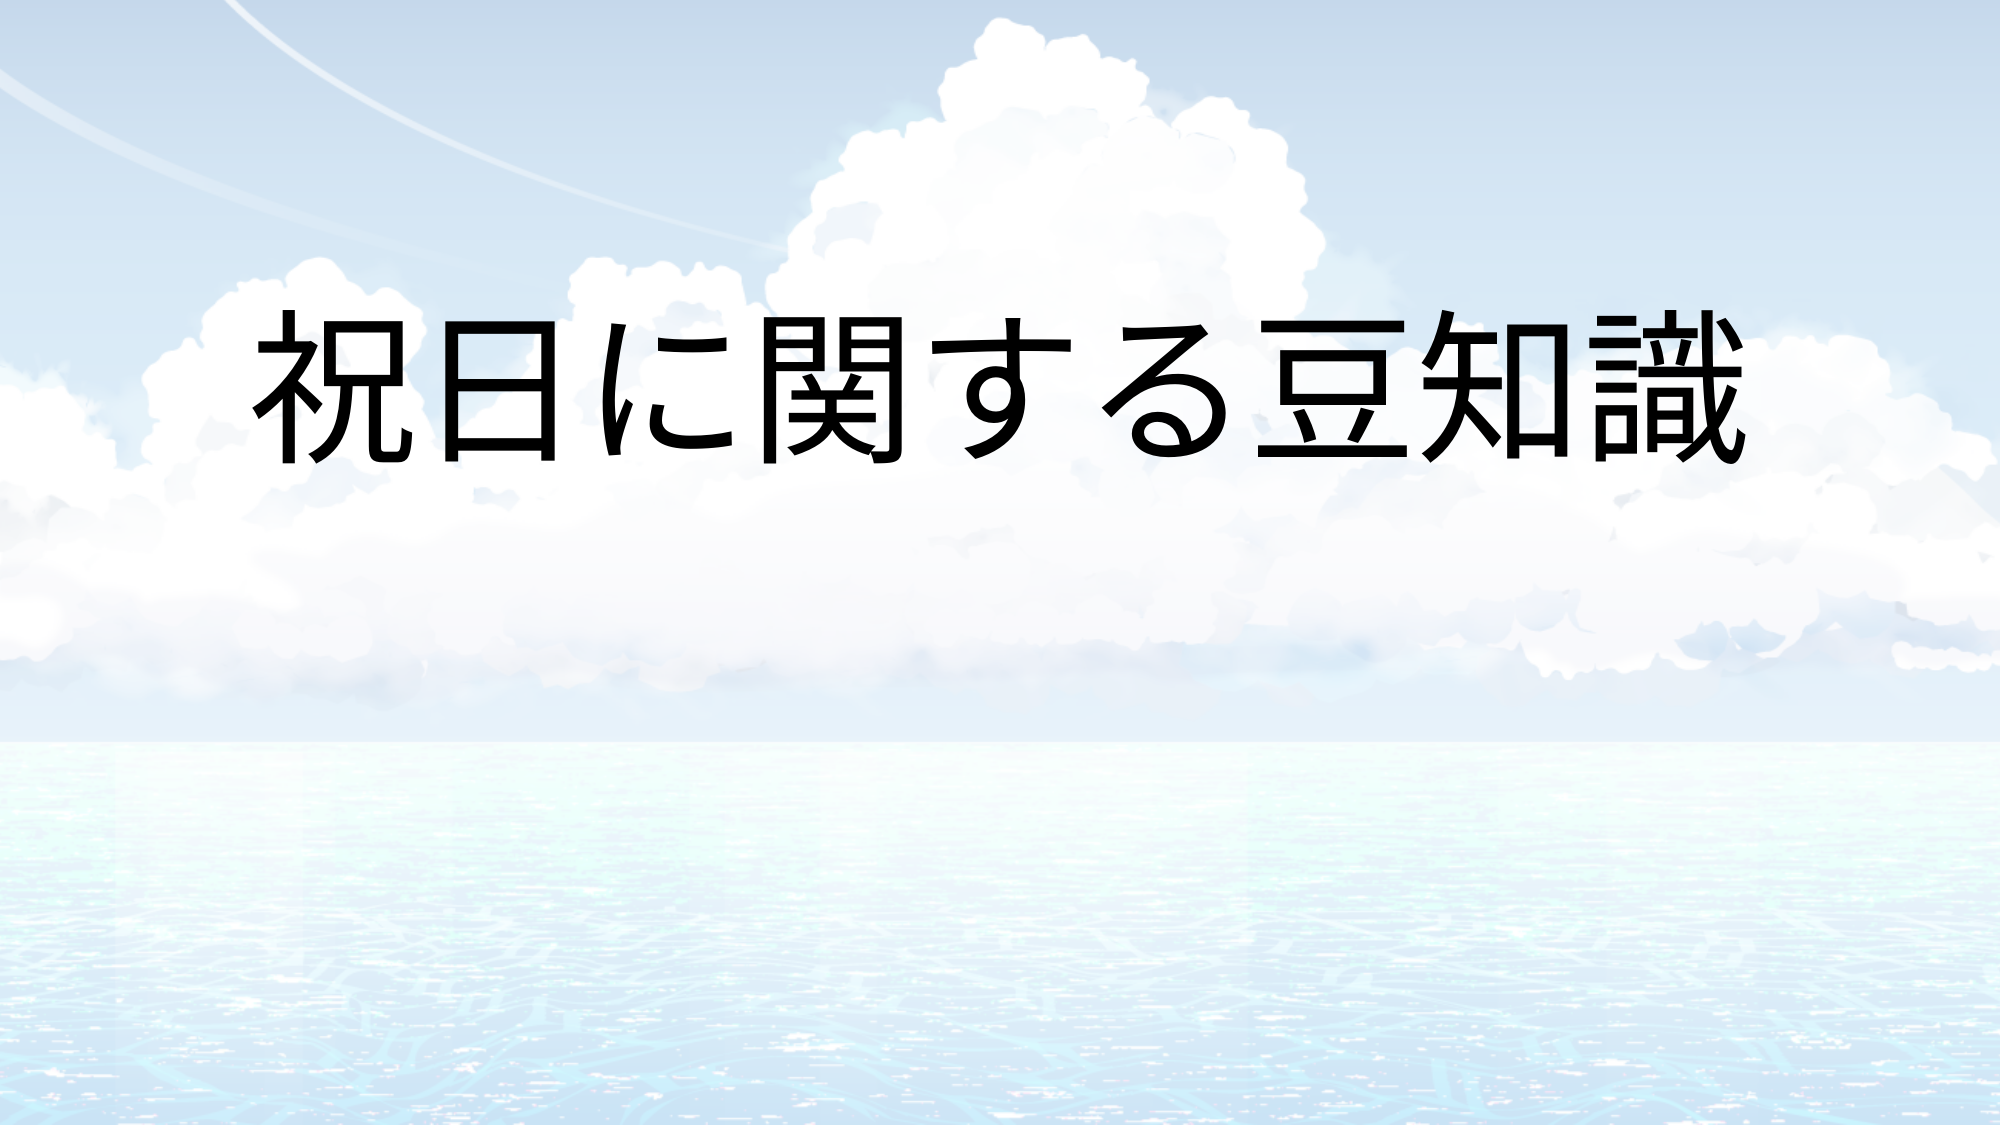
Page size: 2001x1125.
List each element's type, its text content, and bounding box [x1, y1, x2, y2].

list 祝日に関する豆知識 [137, 299, 1863, 1014]
